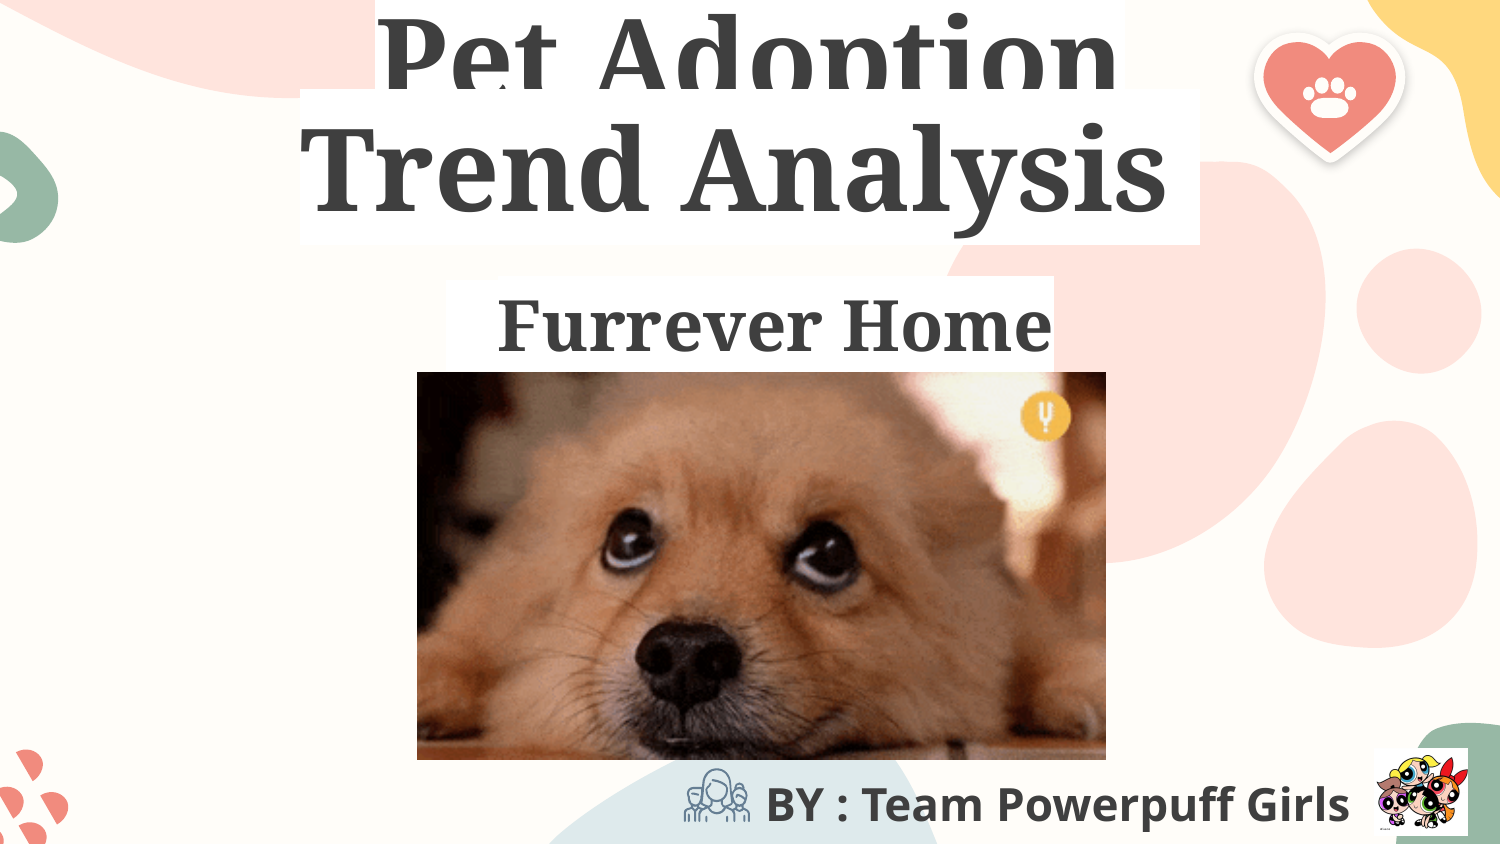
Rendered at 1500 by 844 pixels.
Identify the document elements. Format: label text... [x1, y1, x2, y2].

title Pet Adoption Trend Analysis Furrever Home [170, 14, 1330, 364]
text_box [906, 160, 1500, 649]
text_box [1261, 41, 1398, 154]
title BY : Team Powerpuff Girls [750, 748, 1371, 836]
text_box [683, 768, 751, 823]
picture [1373, 748, 1468, 836]
picture [417, 372, 1107, 760]
